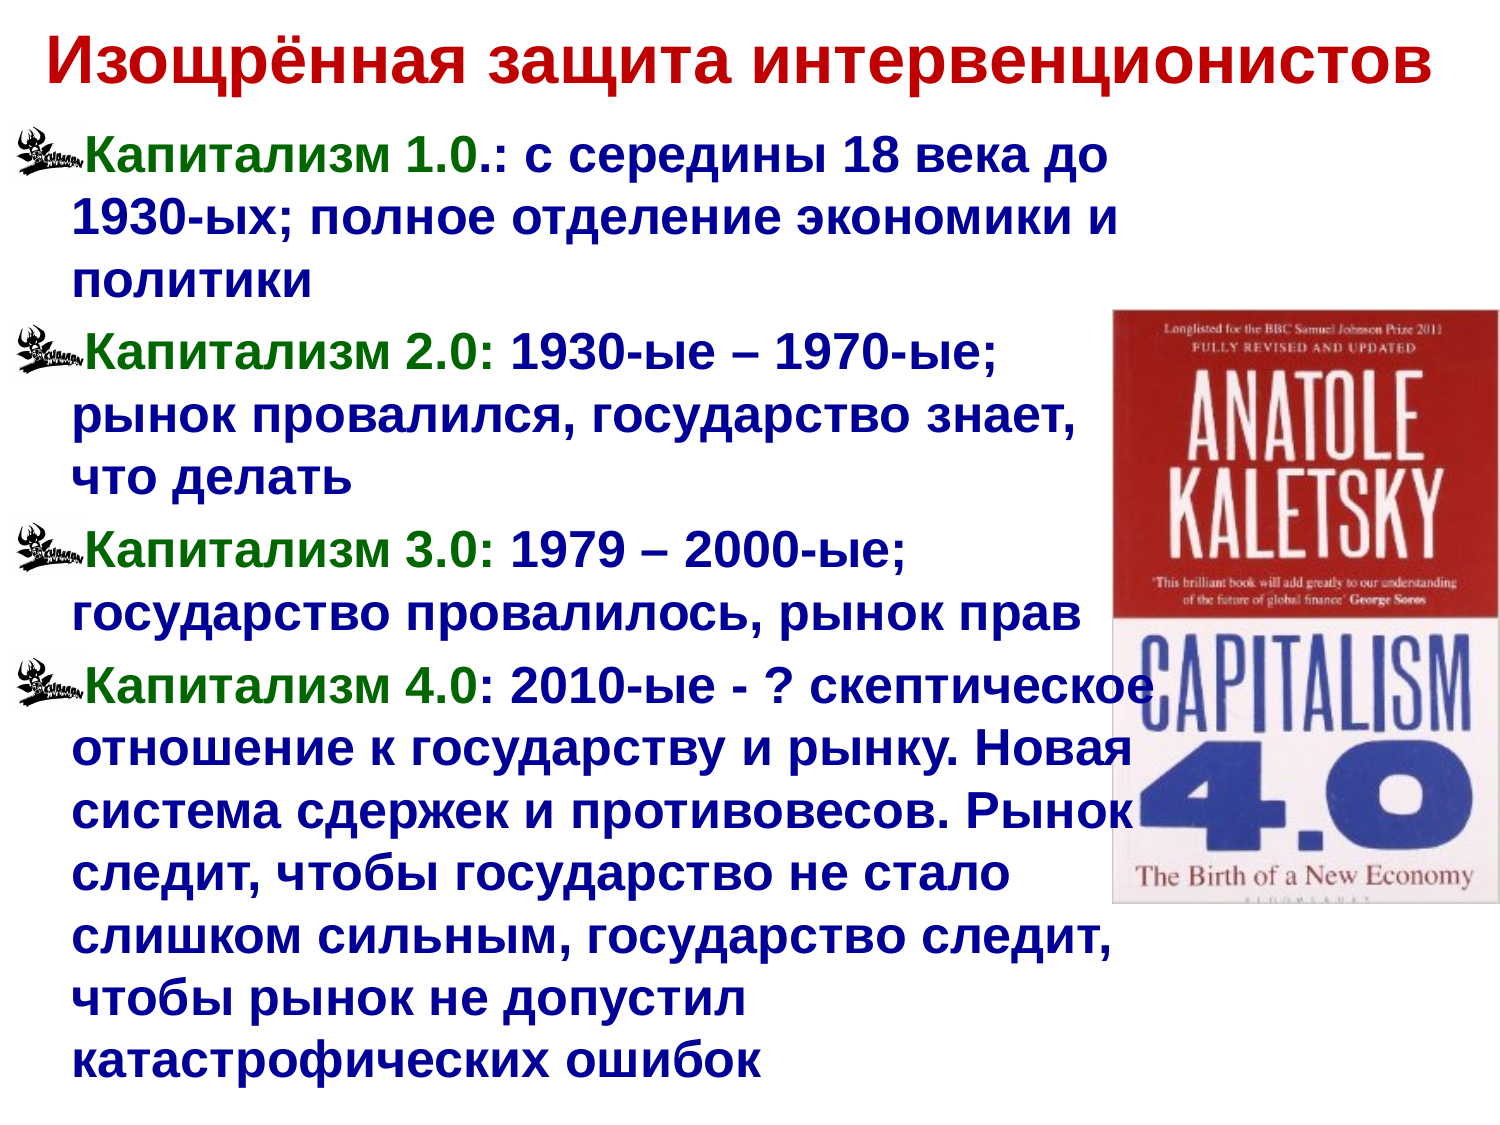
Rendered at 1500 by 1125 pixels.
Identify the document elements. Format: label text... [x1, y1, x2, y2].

picture [15, 321, 70, 377]
list Капитализм 1.0.: с середины 18 века до 1930-ых; полное отделение экономики и политики Капитализм 2.0: 1930-ые – 1970-ые; рынок провалился, государство знает, что делать Капитализм 3.0: 1979 – 2000-ые; государство провалилось, рынок прав Капитализм 4.0: 2010-ые - ? скептическое отношение к государству и рынку. Новая система сдержек и противовесов. Рынок следит, чтобы государство не стало слишком сильным, государство следит, чтобы рынок не допустил катастрофических ошибок [0, 112, 1176, 1125]
picture [1112, 309, 1500, 904]
picture [15, 654, 70, 710]
picture [15, 519, 70, 575]
picture [15, 123, 70, 179]
title Изощрённая защита интервенционистов [0, 0, 1500, 113]
